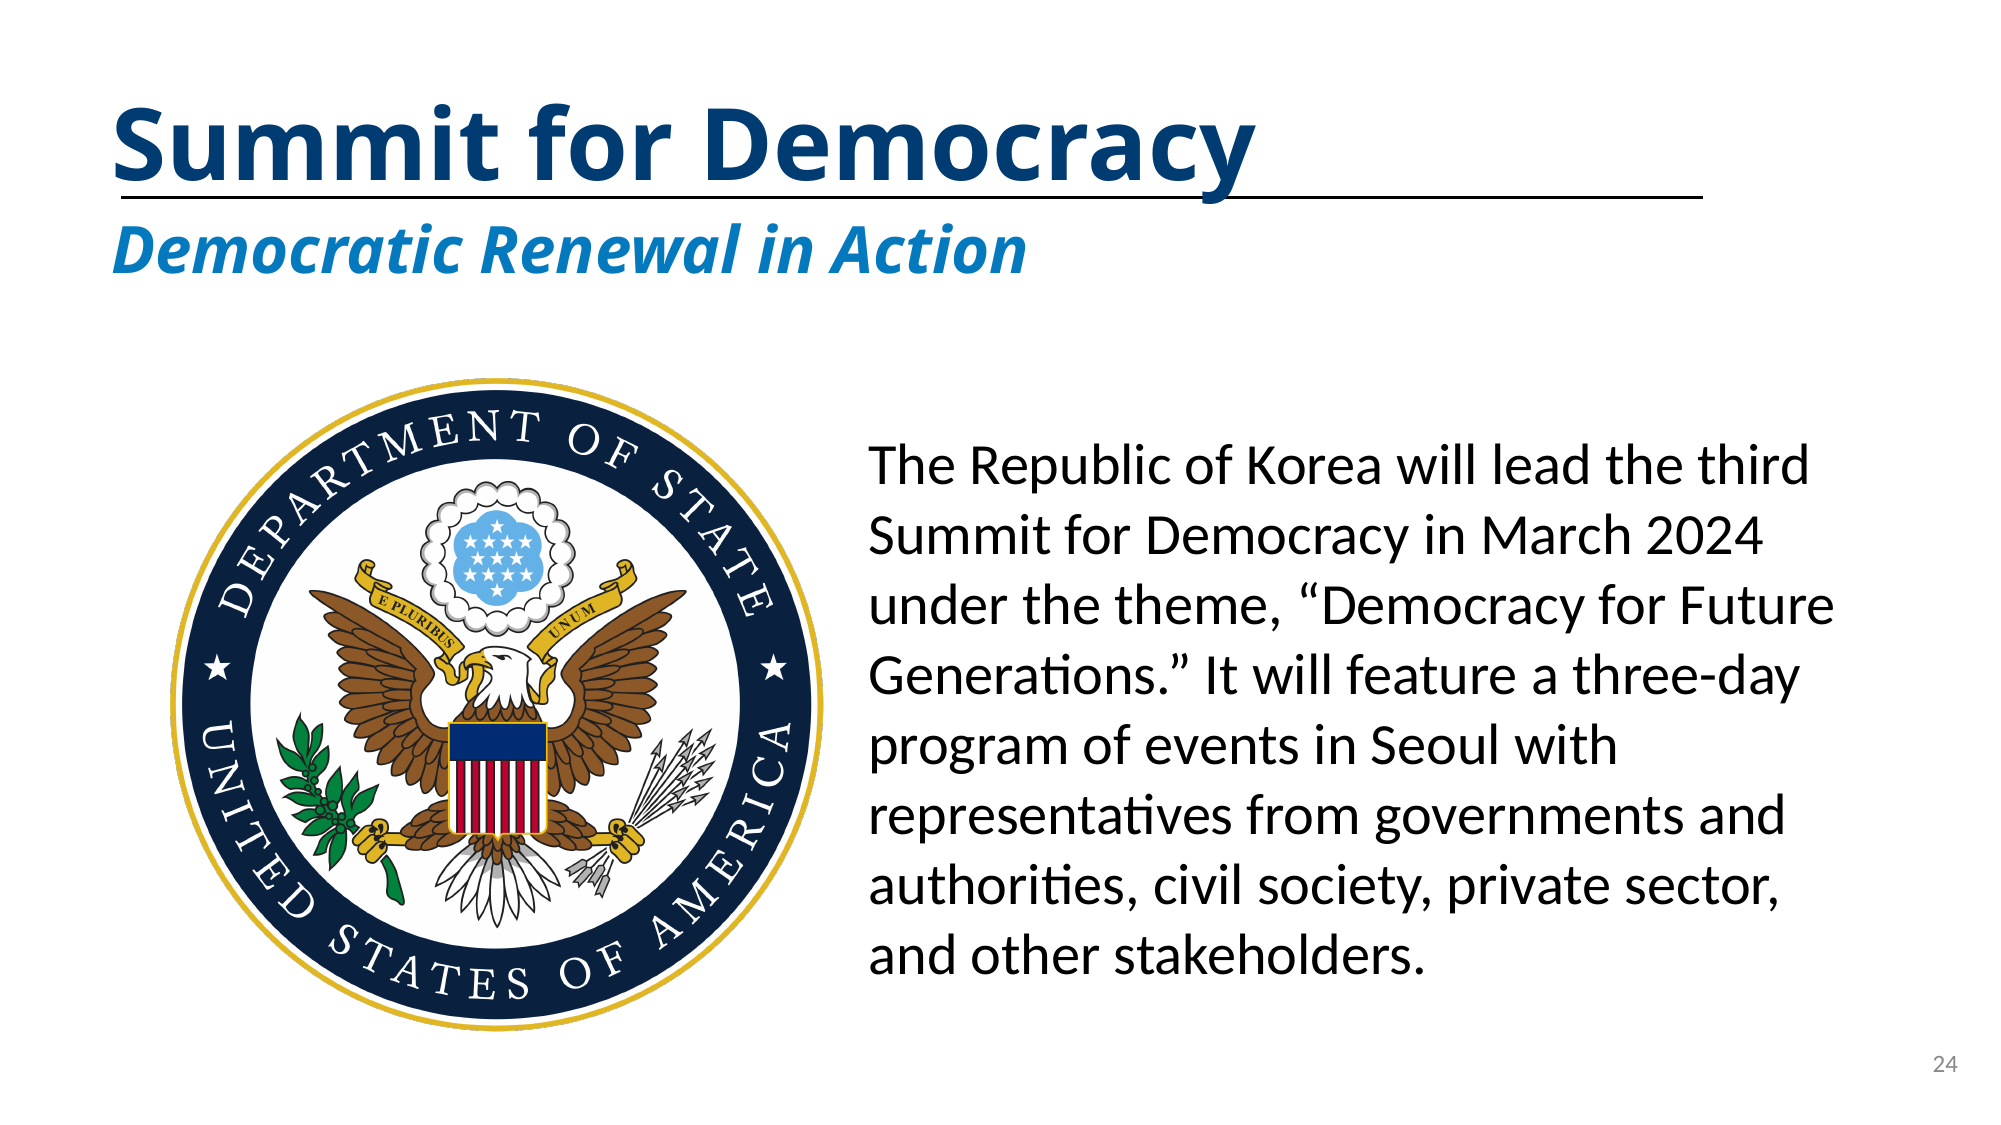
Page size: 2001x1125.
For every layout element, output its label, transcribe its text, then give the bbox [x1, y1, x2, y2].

slide_number 24 [1853, 1019, 1974, 1106]
picture [169, 377, 824, 1032]
subtitle Democratic Renewal in Action [96, 209, 1854, 296]
text_box The Republic of Korea will lead the third Summit for Democracy in March 2024 under the theme, “Democracy for Future Generations.” It will feature a three-day program of events in Seoul with representatives from governments and authorities, civil society, private sector, and other stakeholders. [853, 410, 1871, 999]
title Summit for Democracy [96, 17, 1854, 209]
